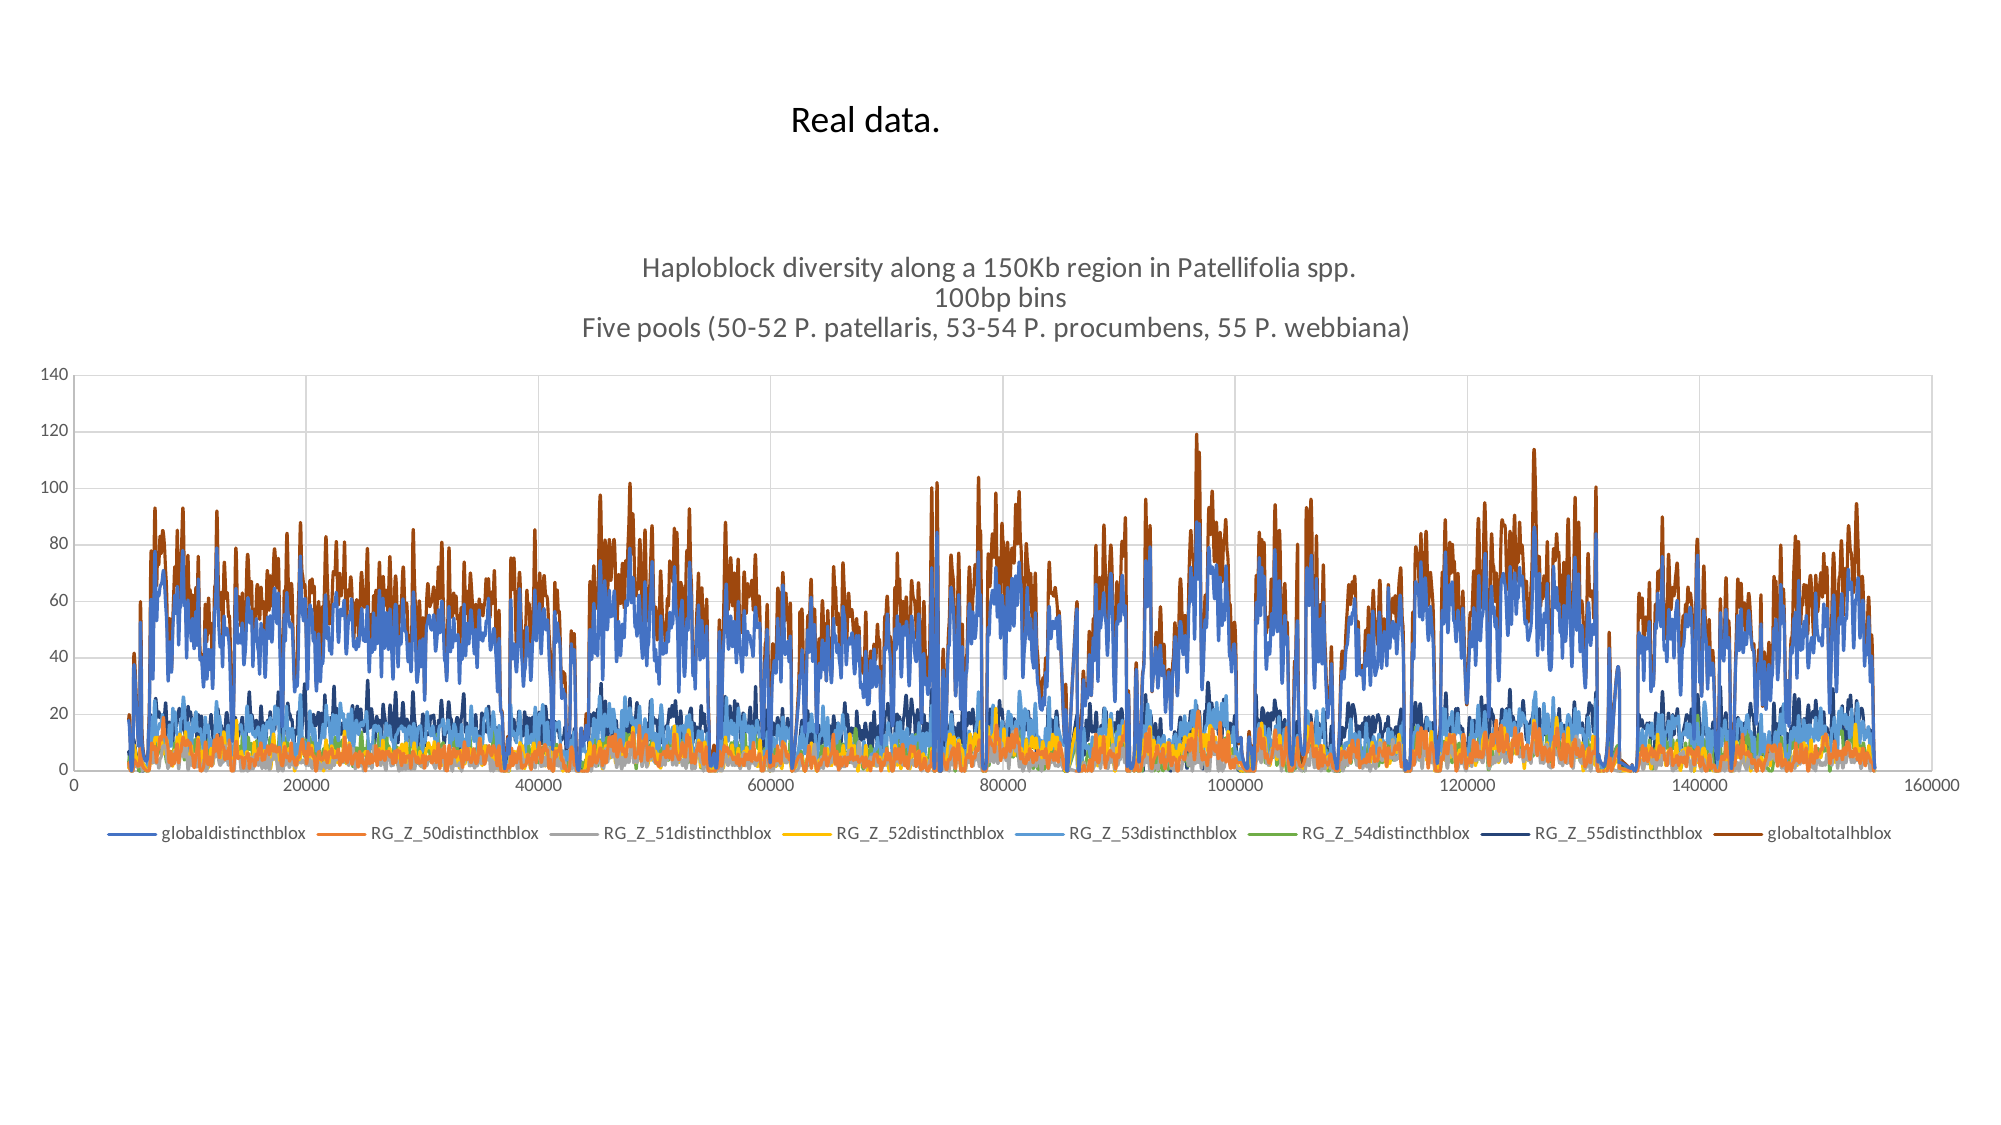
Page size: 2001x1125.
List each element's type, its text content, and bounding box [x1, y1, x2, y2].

text_box Real data. [775, 87, 956, 148]
chart [0, 226, 2000, 850]
